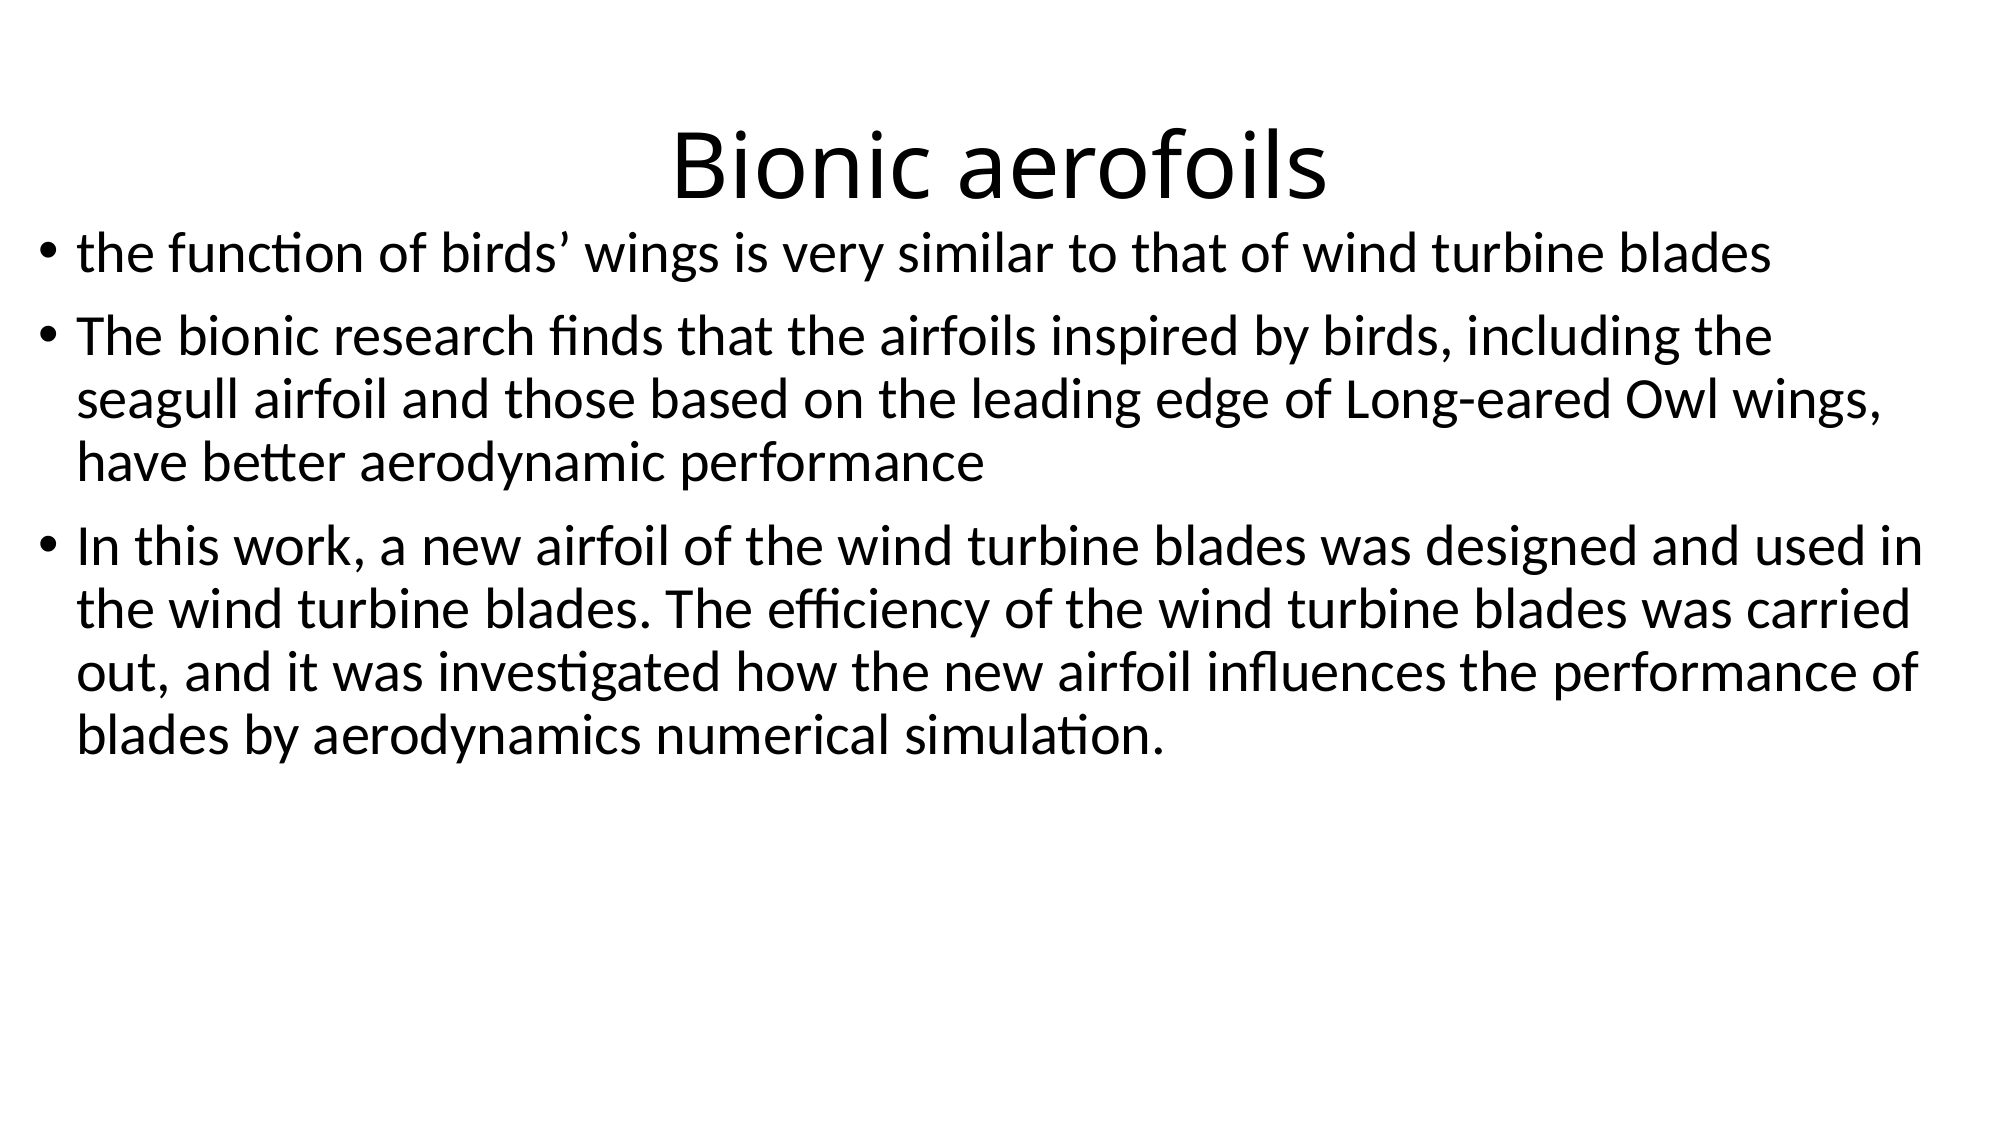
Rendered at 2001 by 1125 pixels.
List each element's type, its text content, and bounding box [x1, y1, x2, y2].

title Bionic aerofoils [137, 59, 1863, 214]
list the function of birds’ wings is very similar to that of wind turbine blades The bionic research finds that the airfoils inspired by birds, including the seagull airfoil and those based on the leading edge of Long-eared Owl wings, have better aerodynamic performance In this work, a new airfoil of the wind turbine blades was designed and used in the wind turbine blades. The efficiency of the wind turbine blades was carried out, and it was investigated how the new airfoil influences the performance of blades by aerodynamics numerical simulation. [23, 214, 1955, 1089]
